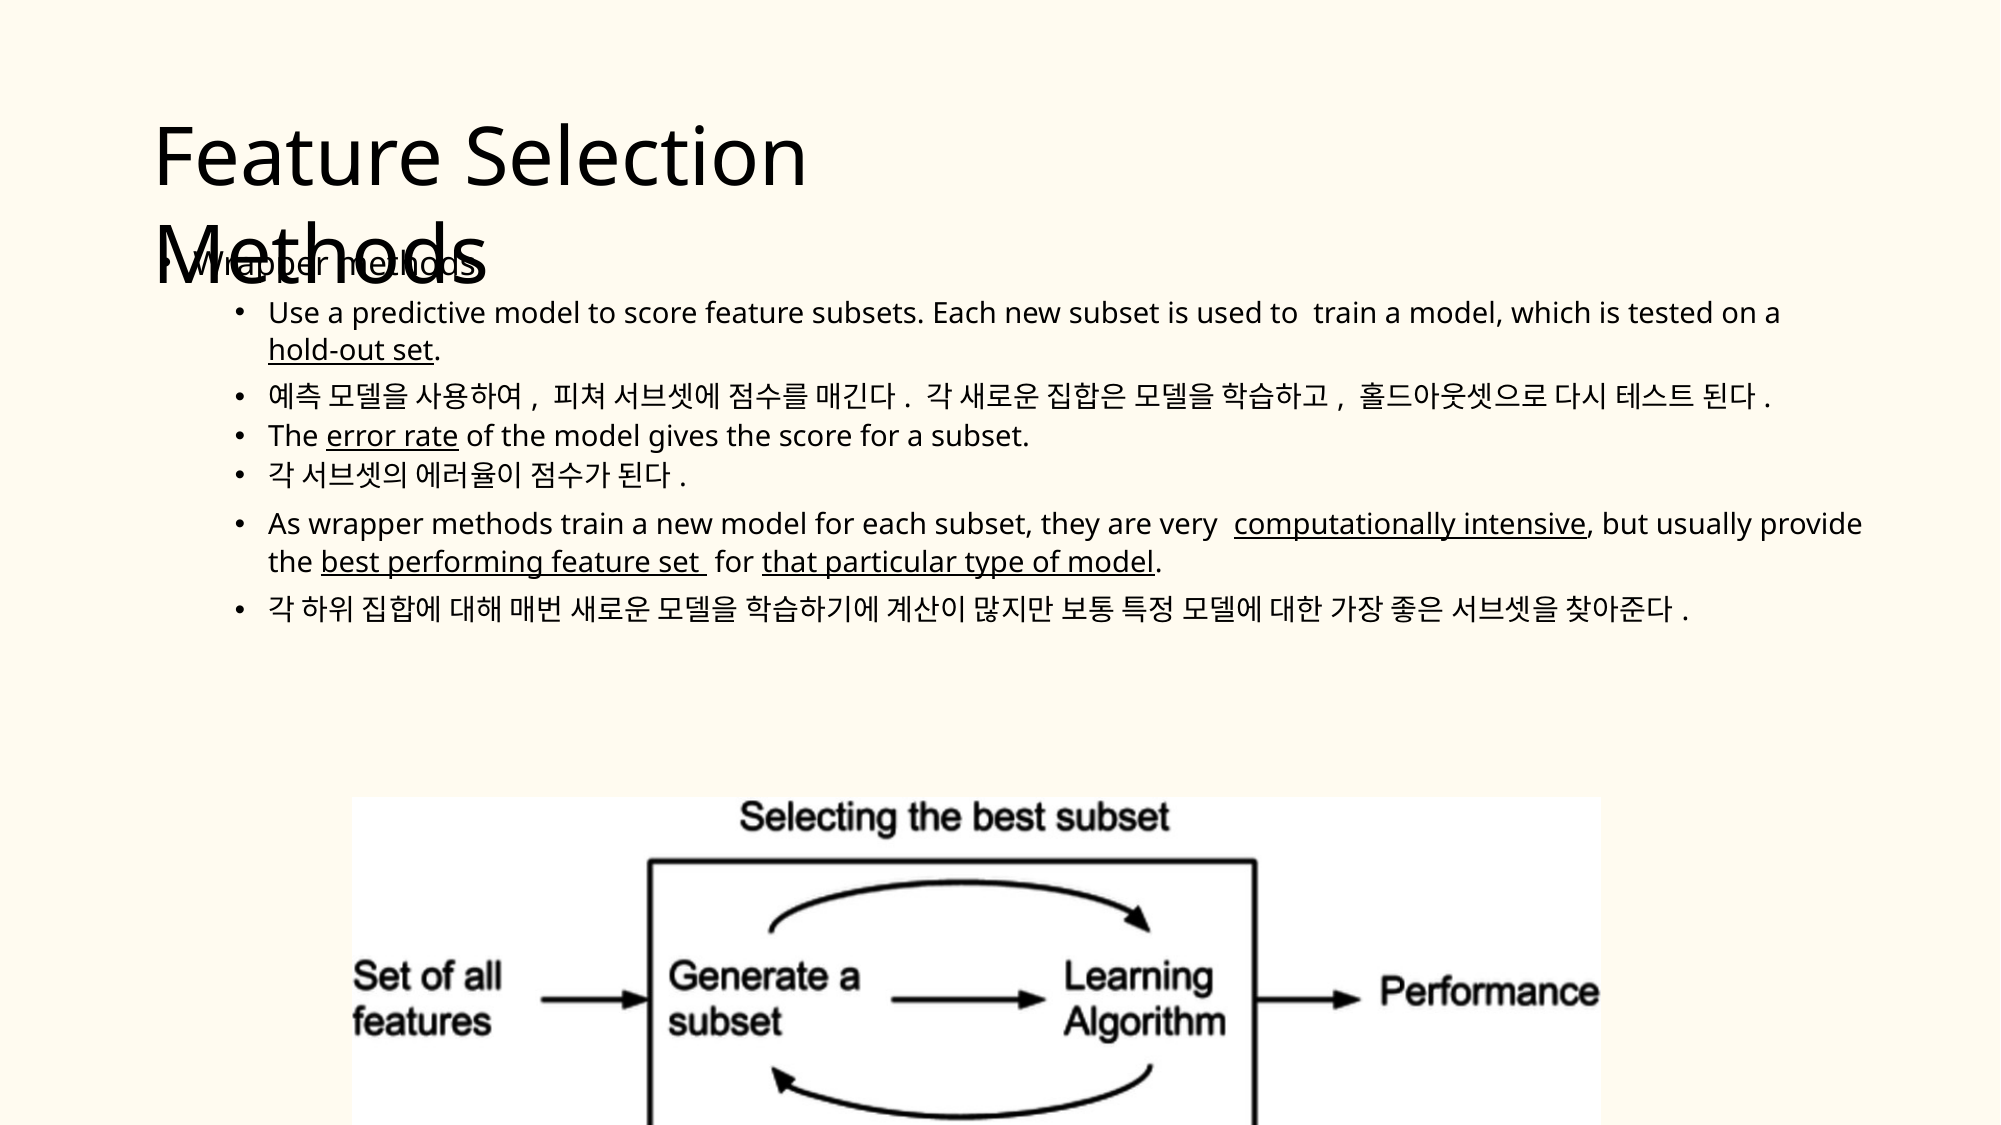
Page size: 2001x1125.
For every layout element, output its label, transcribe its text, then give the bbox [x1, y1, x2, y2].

title Feature Selection Methods [150, 102, 1147, 300]
picture [352, 796, 1601, 1125]
text_box Wrapper methods Use a predictive model to score feature subsets. Each new subset is used to train a model, which is tested on a hold-out set. 예측 모델을 사용하여, 피쳐 서브셋에 점수를 매긴다. 각 새로운 집합은 모델을 학습하고, 홀드아웃셋으로 다시 테스트 된다. The error rate of the model gives the score for a subset. 각 서브셋의 에러율이 점수가 된다. As wrapper methods train a new model for each subset, they are very computationally intensive, but usually provide the best performing feature set for that particular type of model. 각 하위 집합에 대해 매번 새로운 모델을 학습하기에 계산이 많지만 보통 특정 모델에 대한 가장 좋은 서브셋을 찾아준다. [153, 240, 1870, 627]
